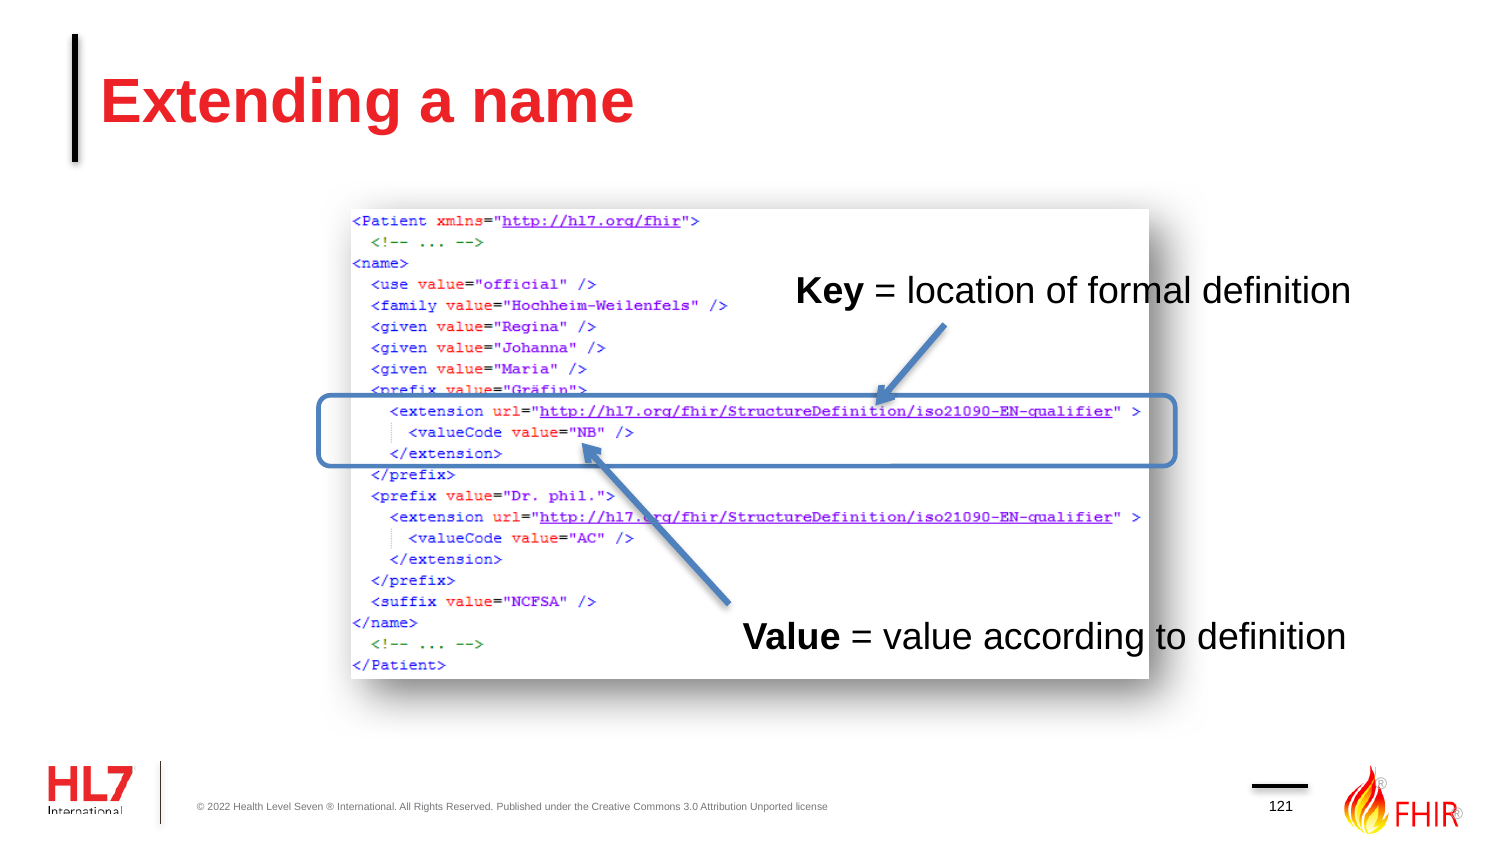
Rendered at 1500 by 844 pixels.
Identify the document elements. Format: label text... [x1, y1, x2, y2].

footer © 2022 Health Level Seven ® International. All Rights Reserved. Published under the Creative Commons 3.0 Attribution Unported license [196, 786, 941, 813]
slide_number 121 [1258, 786, 1304, 814]
picture [1339, 760, 1463, 837]
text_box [581, 442, 730, 605]
picture [350, 209, 1149, 680]
text_box Value = value according to definition [1152, 604, 1362, 664]
text_box Key = location of formal definition [1152, 258, 1367, 319]
text_box [316, 393, 345, 469]
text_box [875, 324, 946, 406]
title Extending a name [100, 33, 1451, 163]
text_box [1152, 393, 1178, 469]
